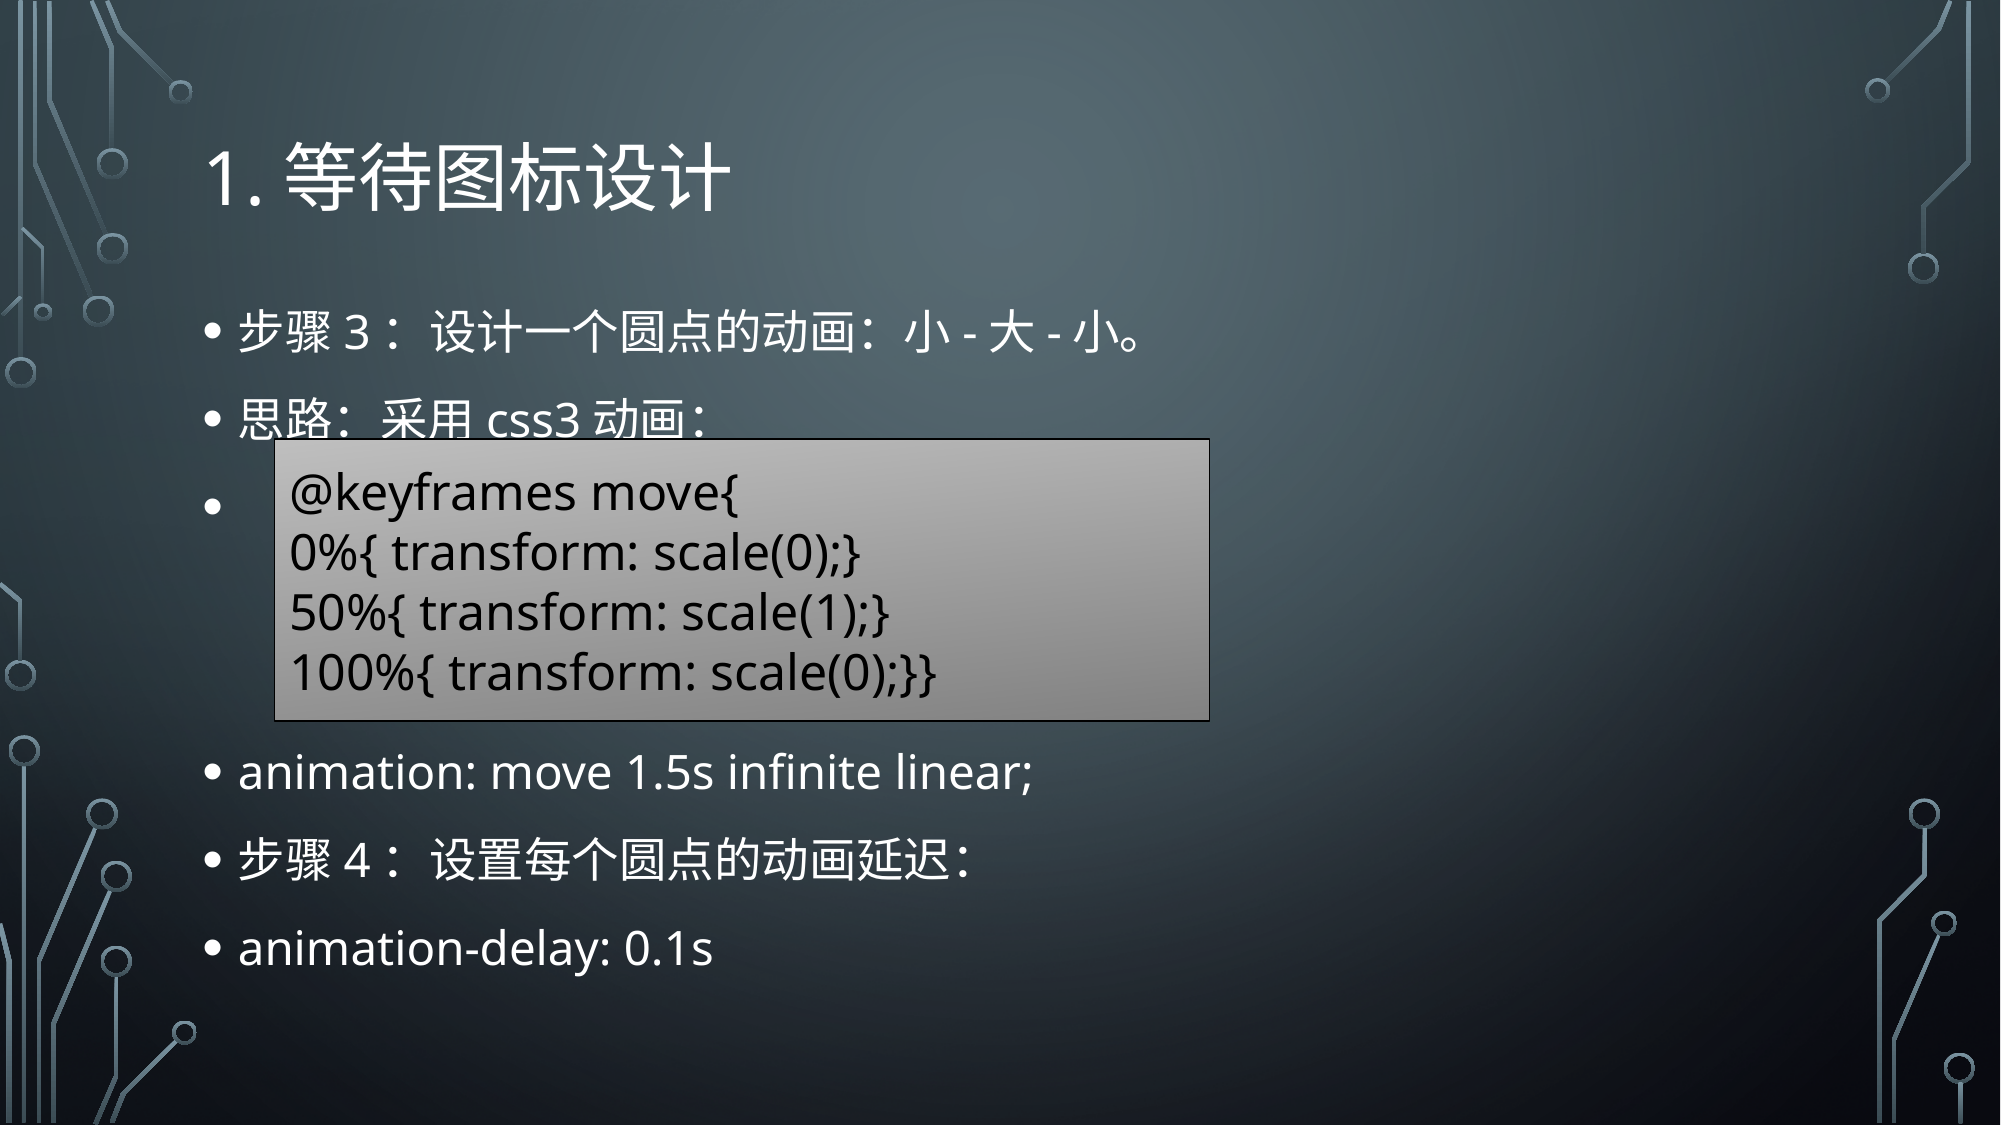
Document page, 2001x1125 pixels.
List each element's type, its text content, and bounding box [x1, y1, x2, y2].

title 1.等待图标设计 [187, 101, 1813, 262]
text_box @keyframes move{ 0%{ transform: scale(0);} 50%{ transform: scale(1);} 100%{ transform: scale(0);}} [274, 438, 1210, 722]
list 步骤3：设计一个圆点的动画：小-大-小。 思路：采用css3动画： animation: move 1.5s infinite linear; 步骤4：设置每个圆点的动画延迟： animation-delay: 0.1s [187, 283, 1813, 988]
